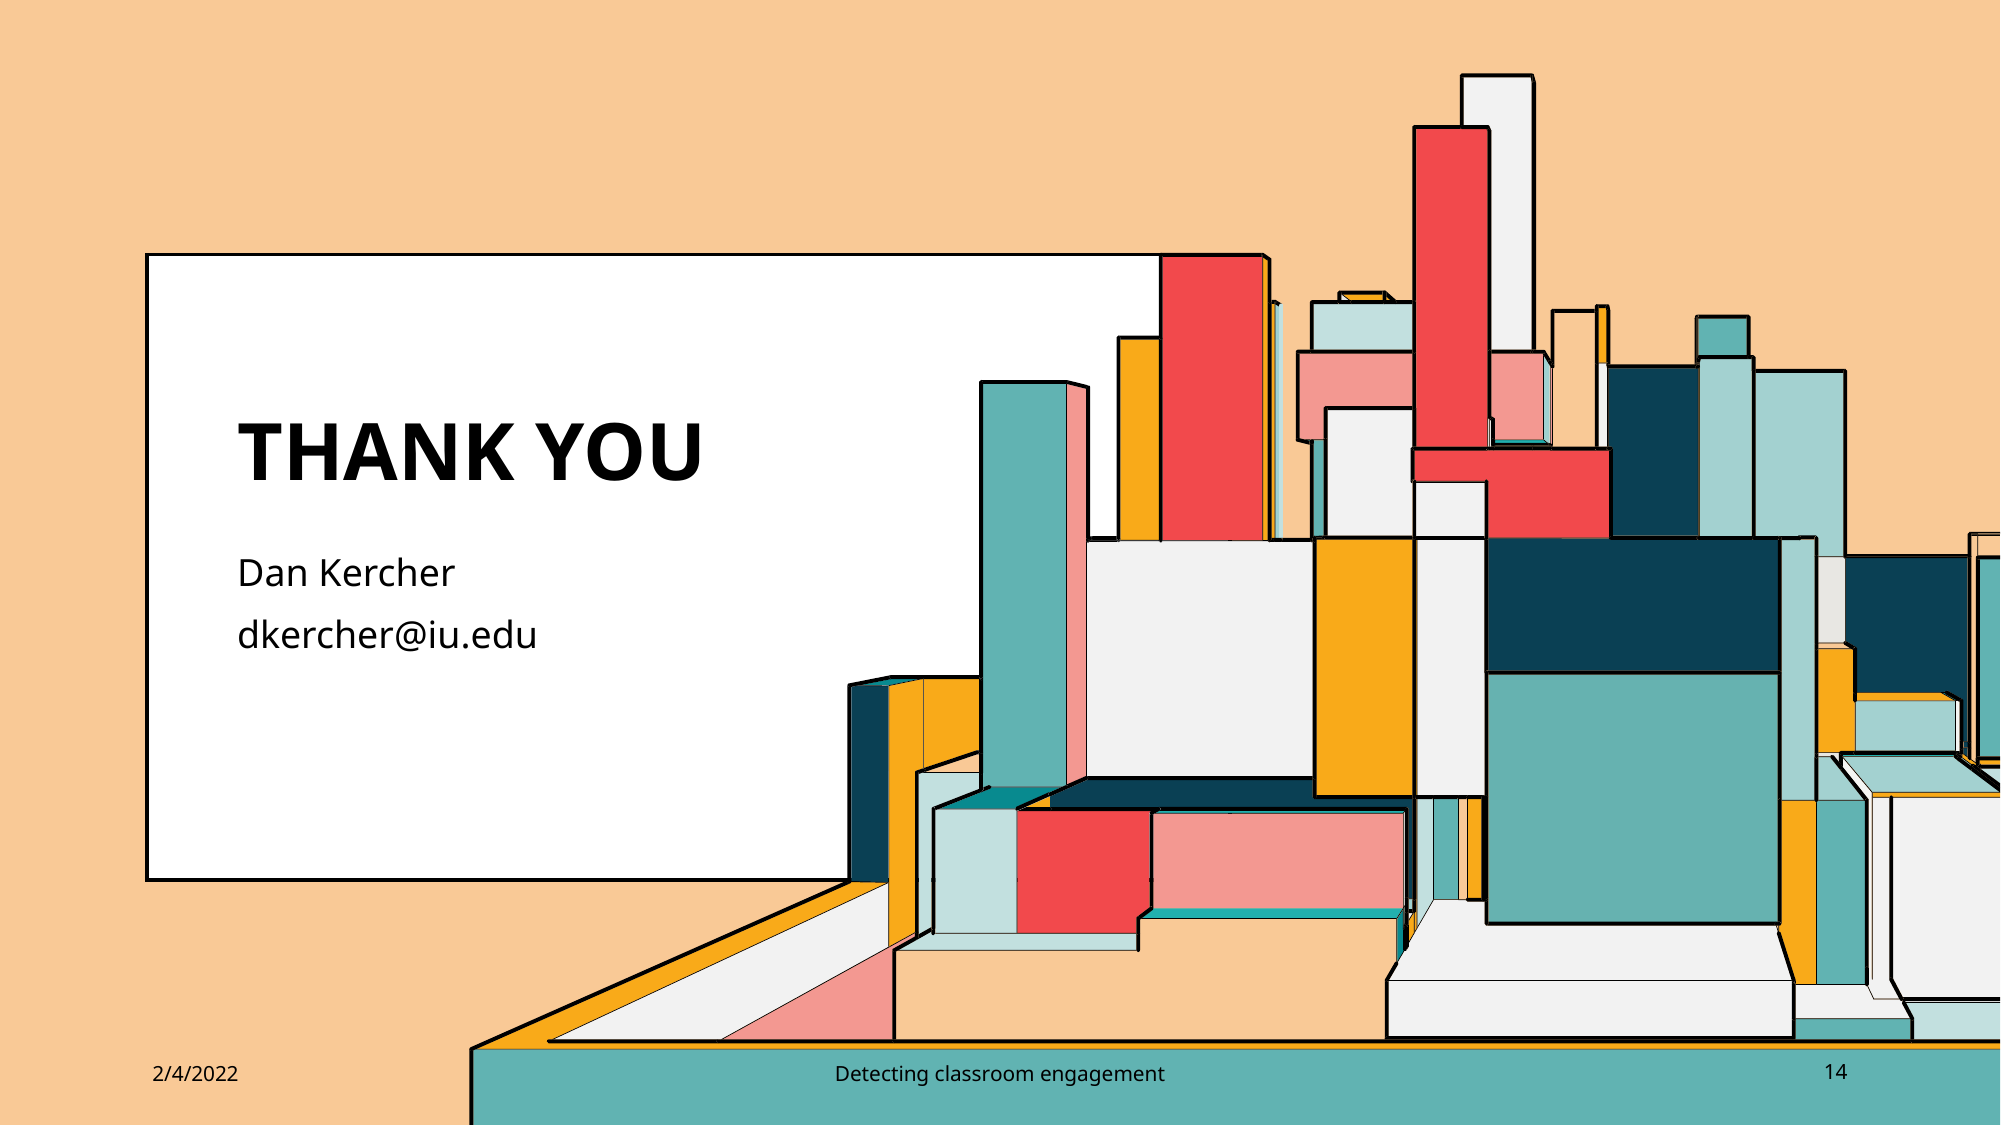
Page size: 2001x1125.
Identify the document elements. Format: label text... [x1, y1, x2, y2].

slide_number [137, 1042, 588, 1103]
footer Detecting classroom engagement [662, 1042, 1338, 1103]
list Dan Kercher ​ dkercher@iu.edu [221, 523, 797, 819]
title THANK YOU [221, 288, 929, 506]
slide_number 14 [1412, 1042, 1863, 1103]
